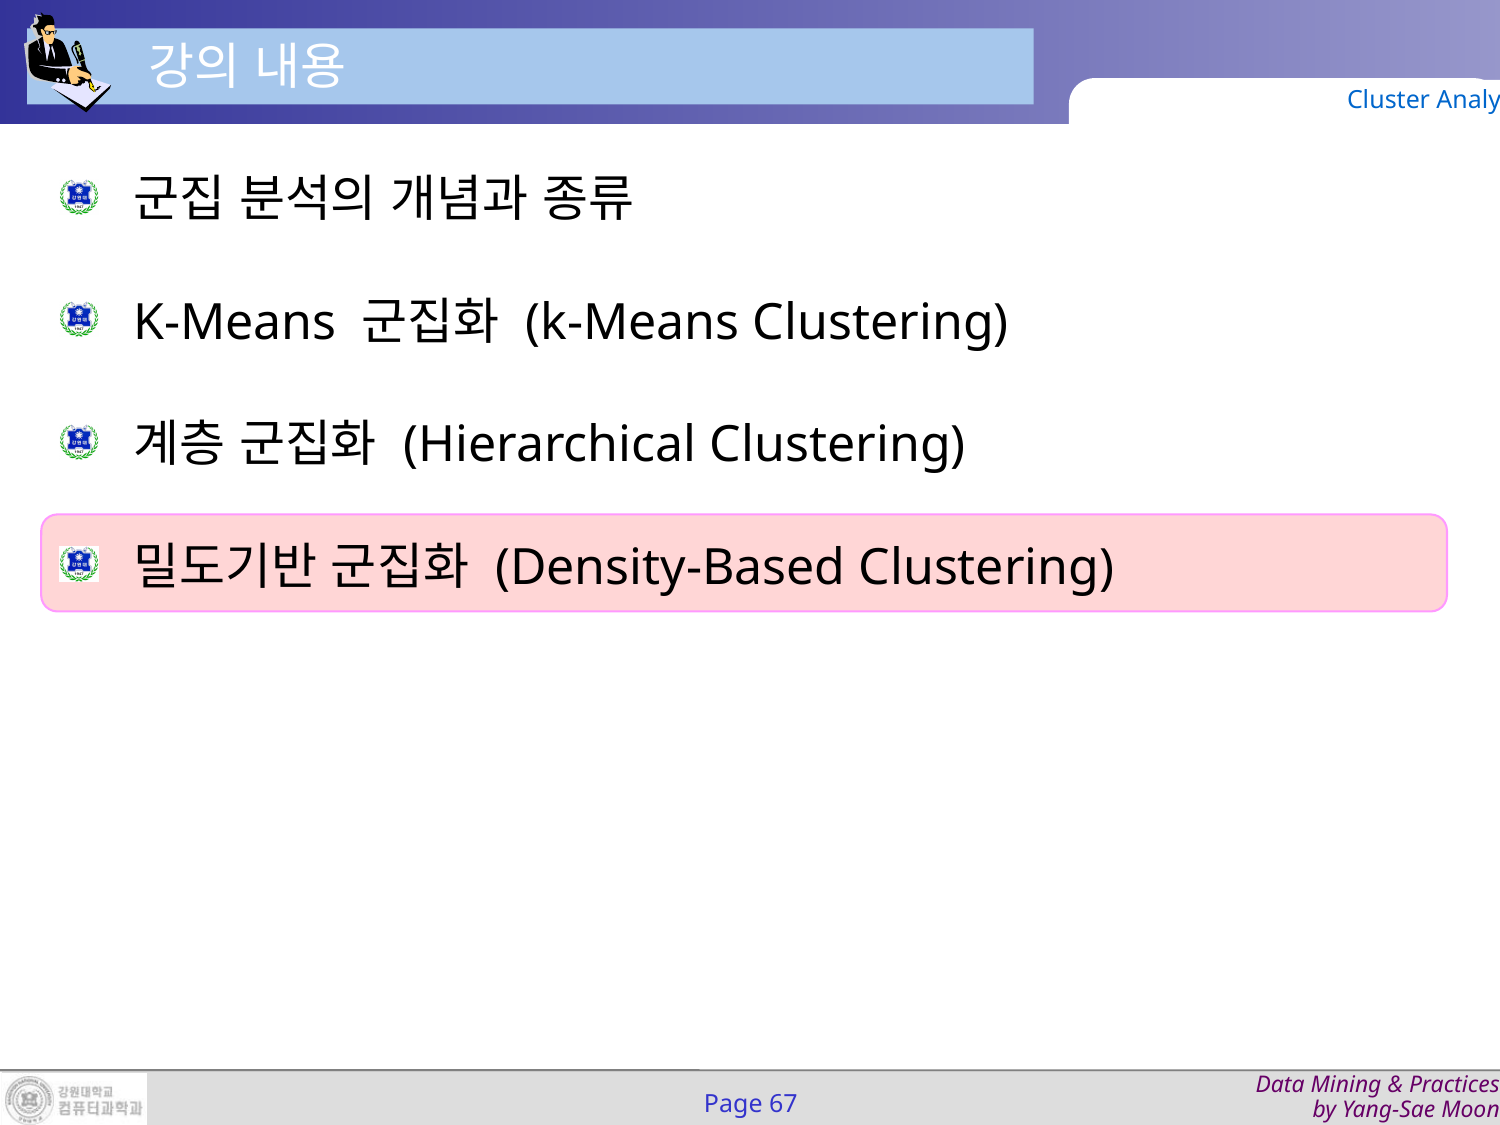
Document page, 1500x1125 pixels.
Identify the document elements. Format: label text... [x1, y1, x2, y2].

picture [59, 424, 99, 460]
picture [59, 546, 99, 582]
picture [59, 179, 99, 215]
text_box 군집 분석의 개념과 종류 K-Means 군집화 (k-Means Clustering) 계층 군집화 (Hierarchical Clustering) 밀도기반 군집화 (Density-Based Clustering) [53, 160, 1459, 601]
text_box [41, 515, 1446, 612]
slide_number Page 67 [682, 1079, 819, 1124]
text_box 강의 내용 [133, 26, 880, 102]
picture [2, 1073, 147, 1125]
picture [59, 301, 99, 337]
text_box Cluster Analysis [1245, 78, 1500, 120]
